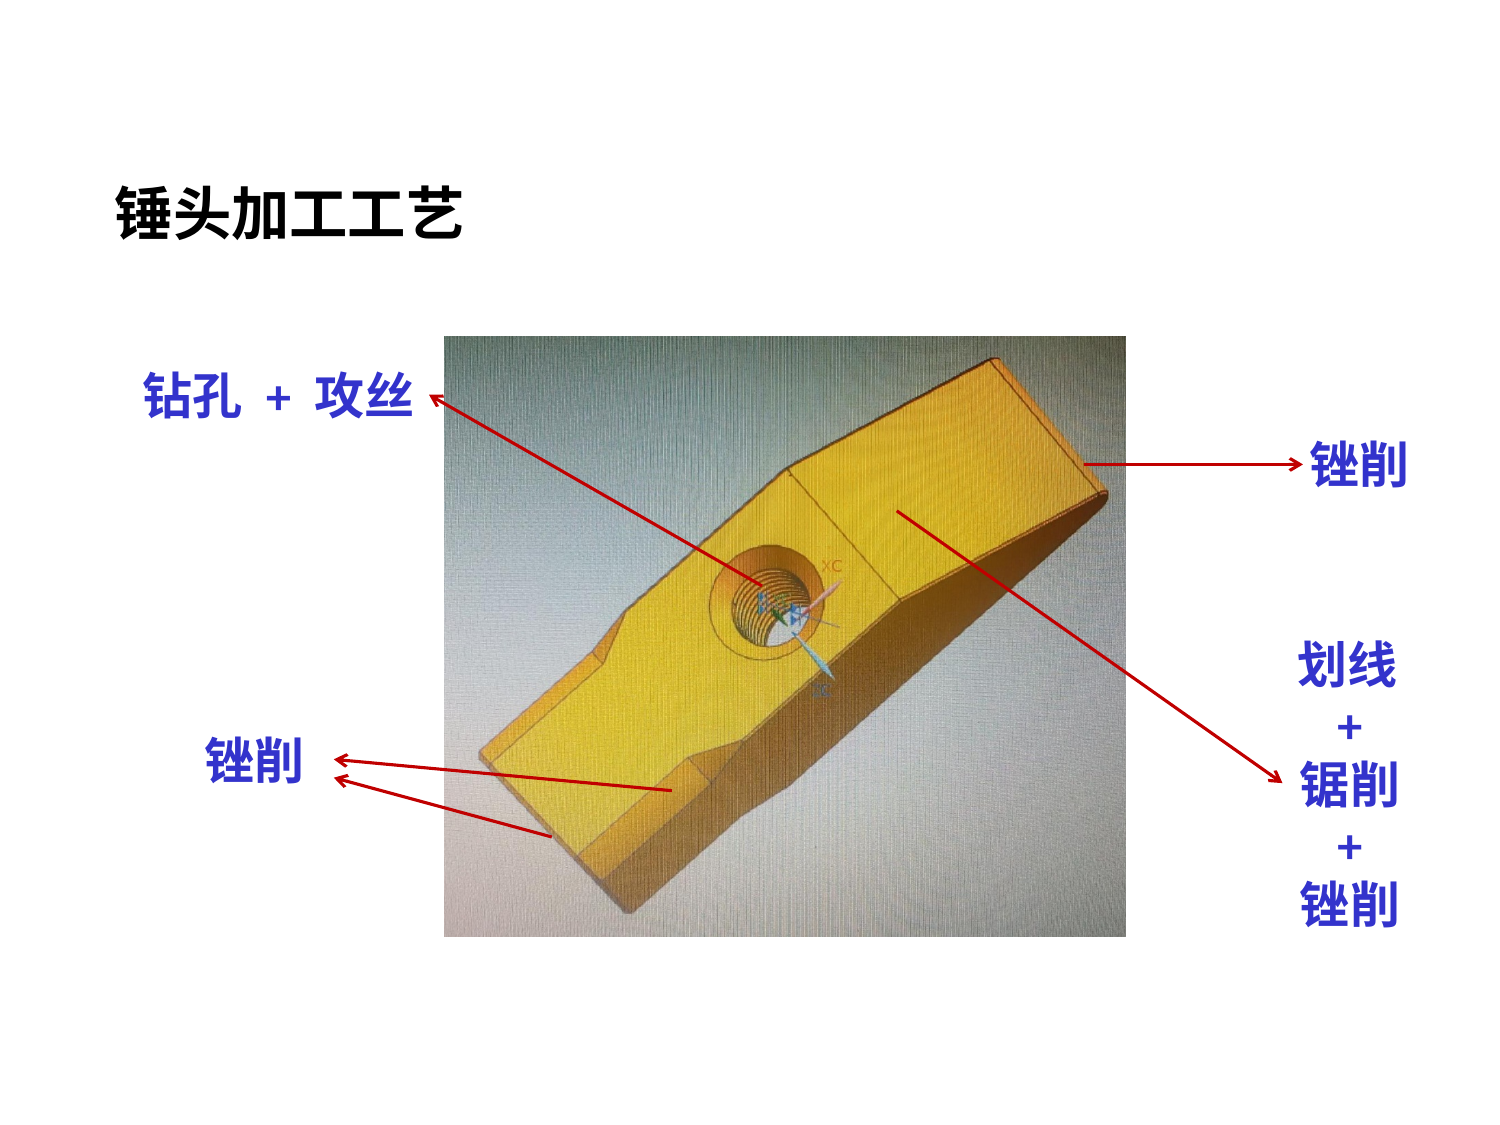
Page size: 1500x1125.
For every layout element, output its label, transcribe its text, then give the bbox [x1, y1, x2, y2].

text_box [419, 395, 763, 586]
picture [444, 336, 1126, 937]
text_box 锉削 [173, 719, 335, 800]
text_box 锤头加工工艺 [100, 178, 514, 267]
text_box 钻孔 + 攻丝 [128, 357, 430, 433]
text_box 锉削 [1294, 426, 1425, 502]
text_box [896, 510, 1283, 785]
text_box 划线+ 锯削 + 锉削 [1282, 625, 1418, 941]
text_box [333, 759, 672, 791]
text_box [333, 777, 552, 837]
